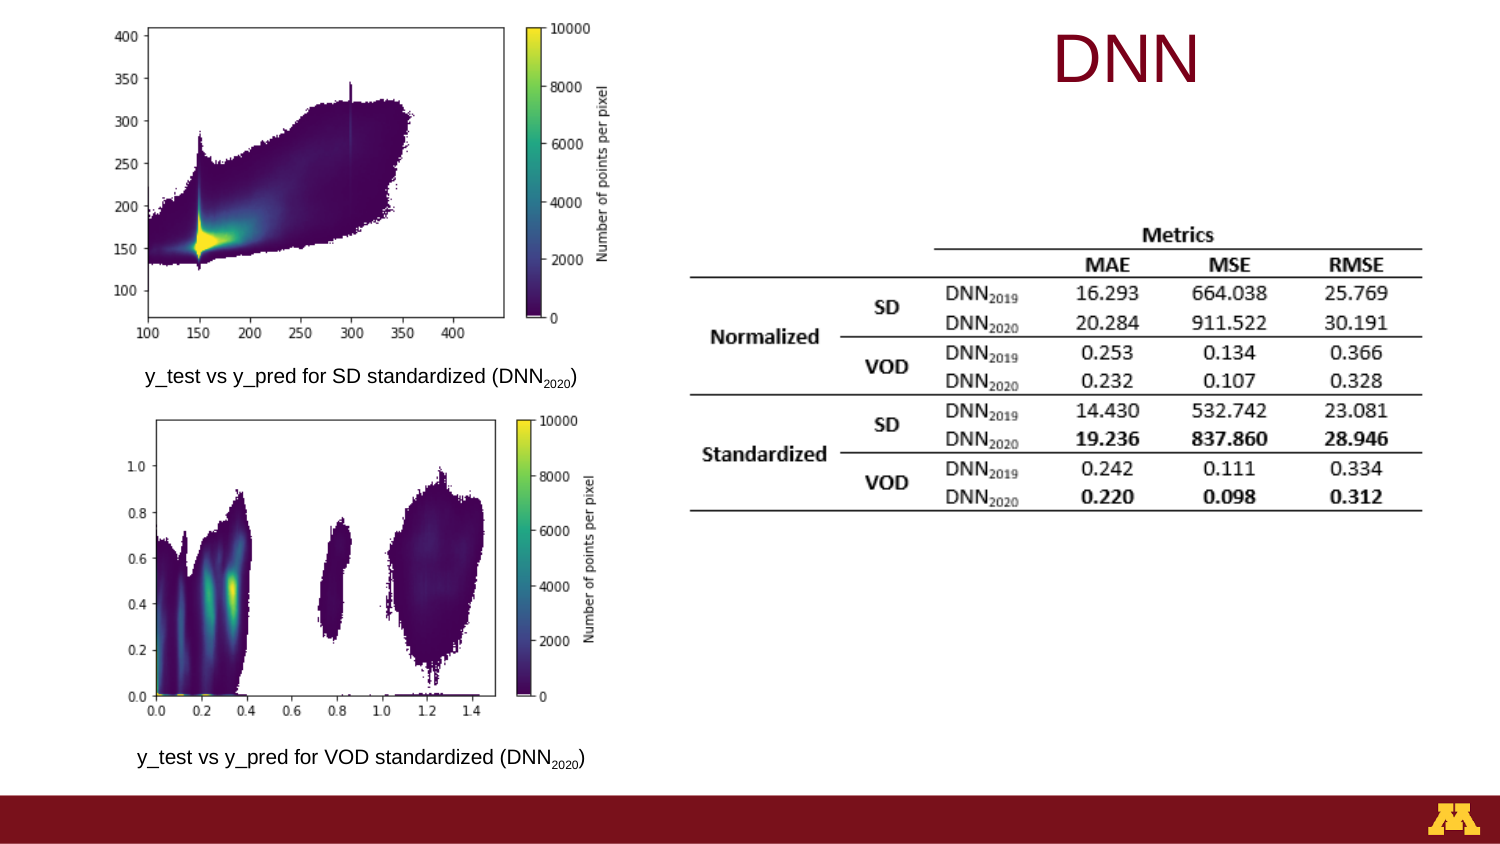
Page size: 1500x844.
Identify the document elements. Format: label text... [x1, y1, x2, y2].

text_box y_test vs y_pred for SD standardized (DNN2020) [79, 348, 644, 406]
title DNN [1023, 8, 1231, 102]
picture [684, 222, 1446, 530]
text_box y_test vs y_pred for VOD standardized (DNN2020) [79, 729, 644, 787]
picture [0, 795, 1500, 844]
picture [118, 407, 605, 726]
picture [104, 14, 619, 349]
